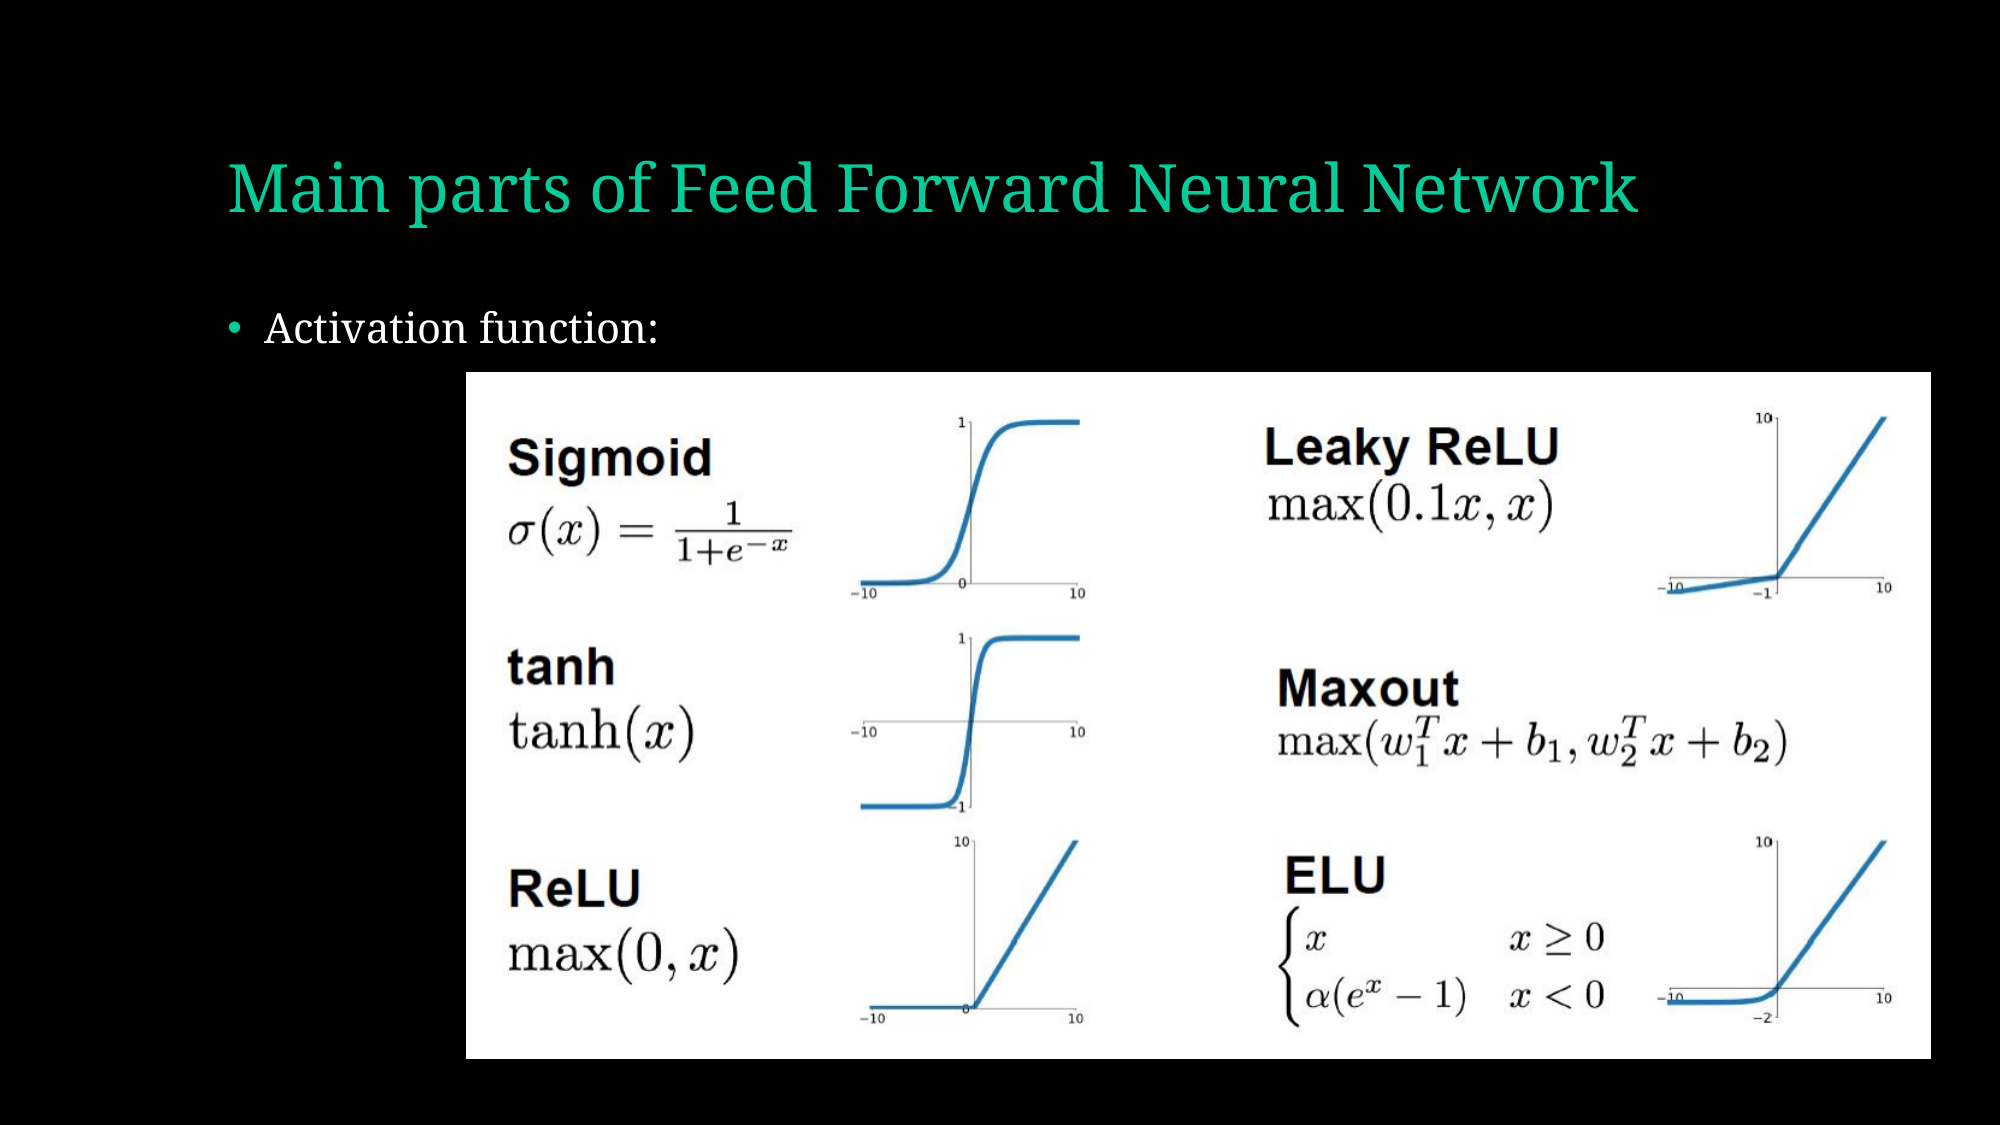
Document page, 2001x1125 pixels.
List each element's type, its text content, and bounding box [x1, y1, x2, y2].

list Activation function: [212, 299, 1788, 1014]
title Main parts of Feed Forward Neural Network [212, 59, 1788, 235]
picture [466, 372, 1931, 1059]
